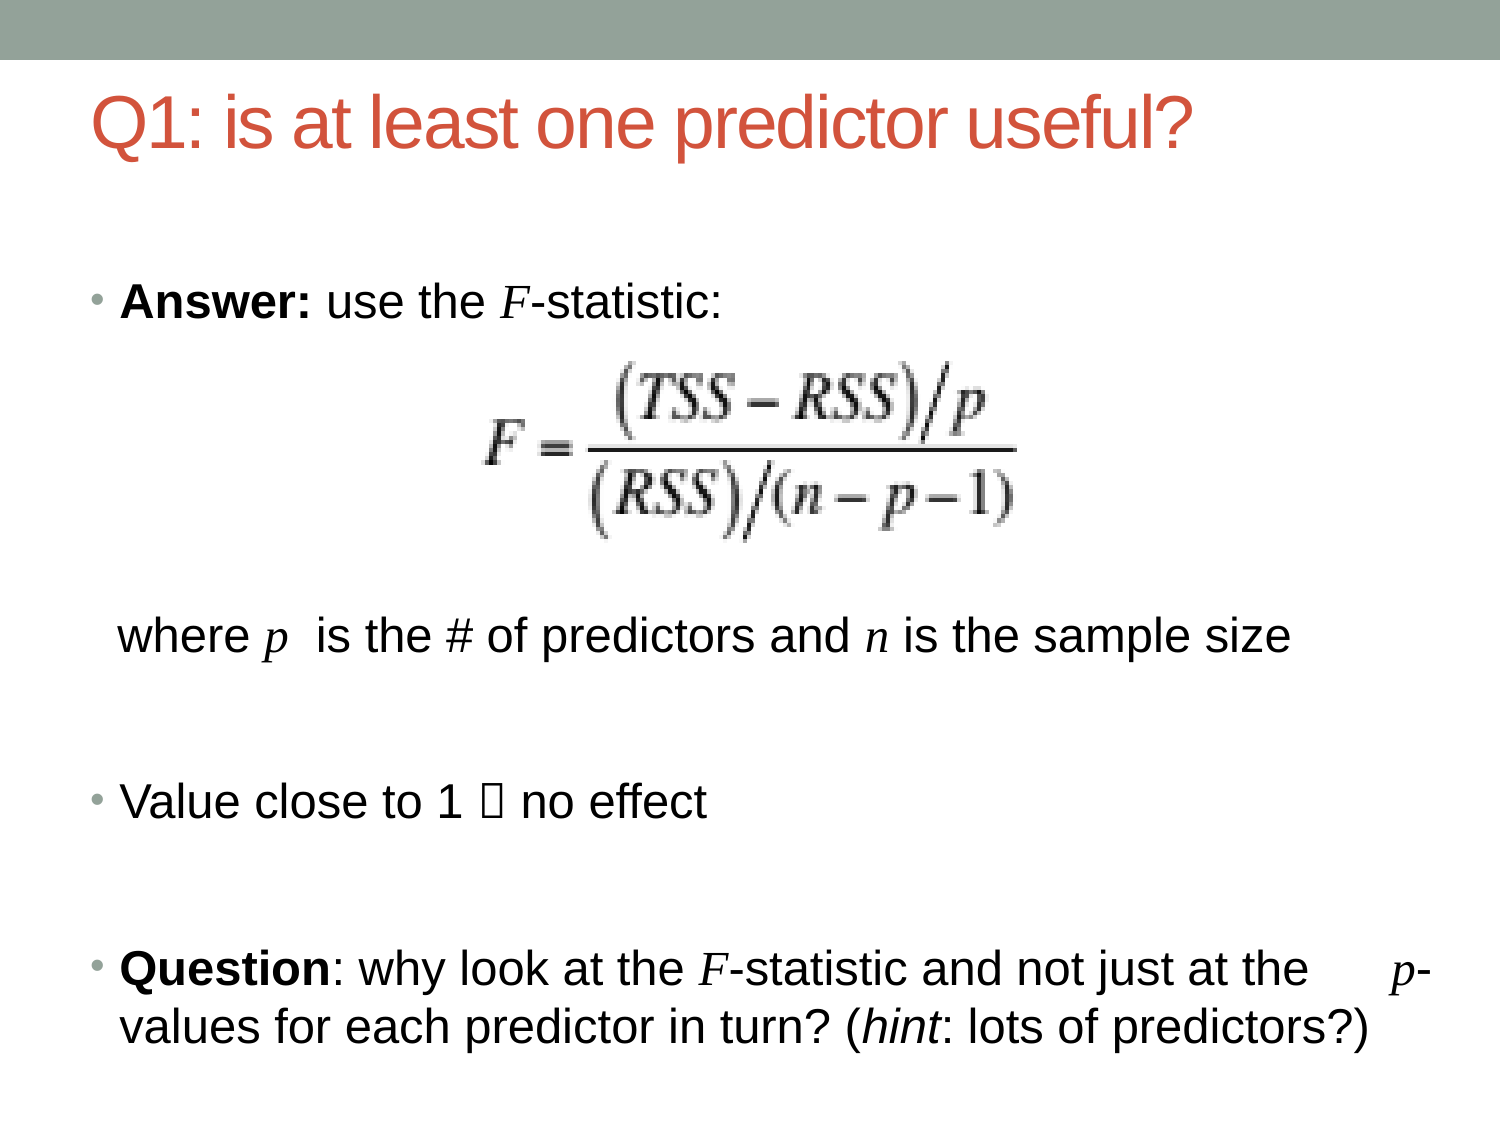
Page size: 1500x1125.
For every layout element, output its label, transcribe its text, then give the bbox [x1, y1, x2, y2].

title Q1: is at least one predictor useful? [75, 37, 1425, 200]
list Answer: use the F-statistic: where p is the # of predictors and n is the sample size Value close to 1  no effect Question: why look at the F-statistic and not just at the p-values for each predictor in turn? (hint: lots of predictors?) [75, 262, 1475, 1063]
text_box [474, 349, 1026, 544]
